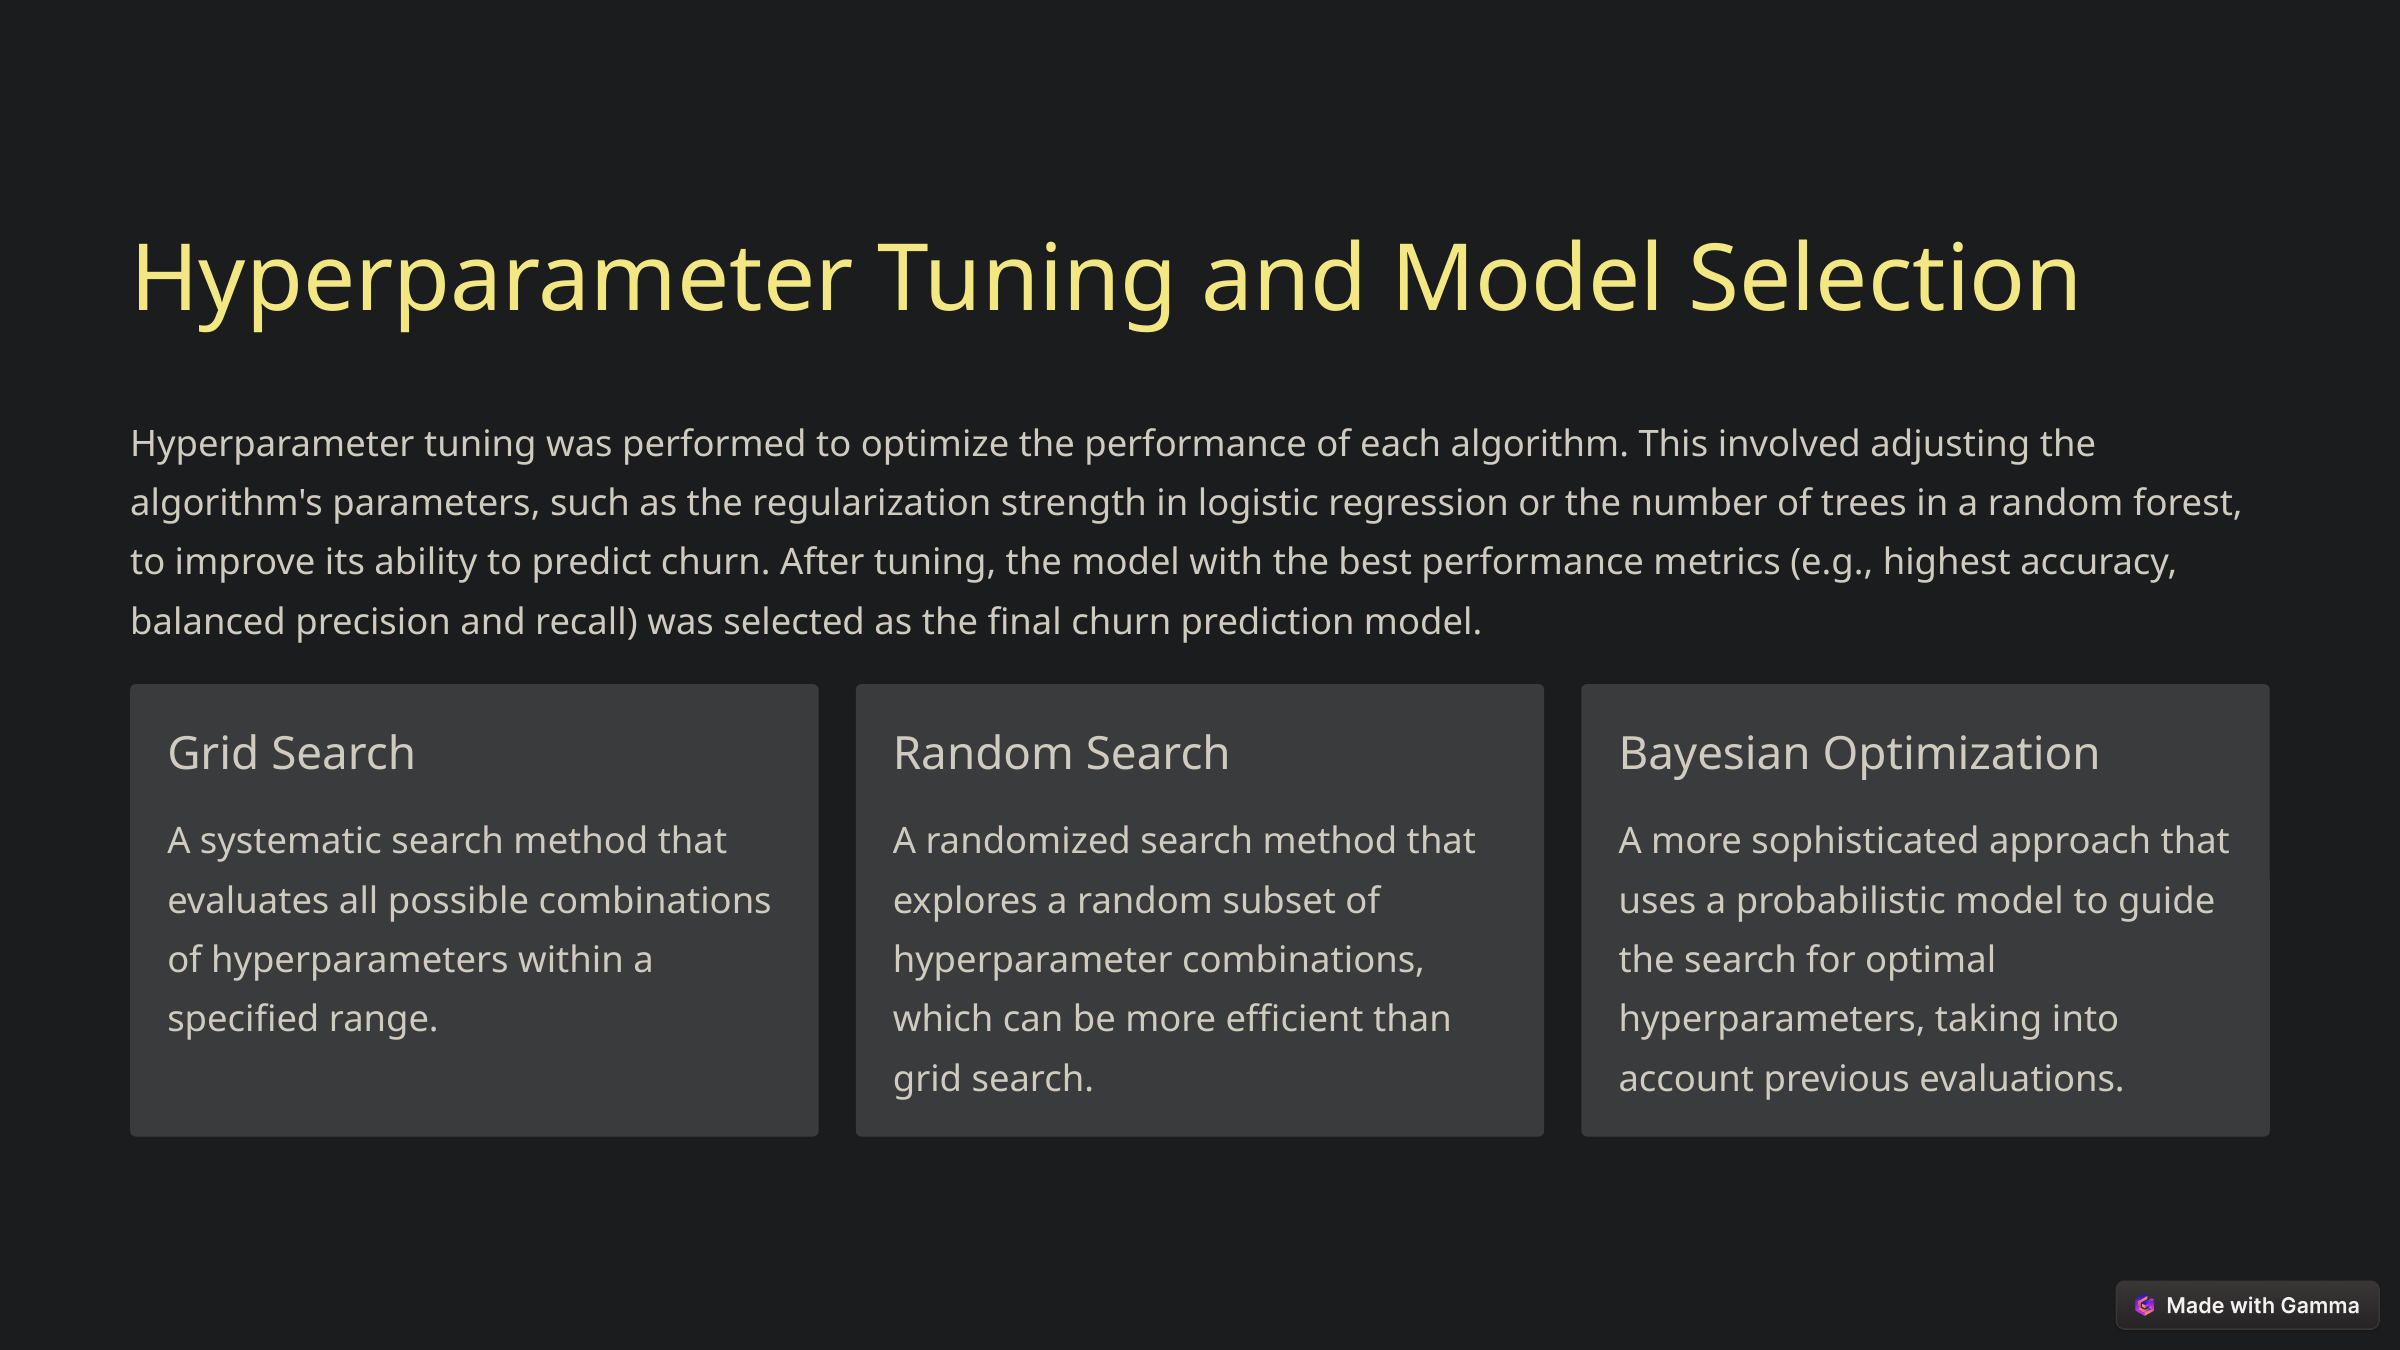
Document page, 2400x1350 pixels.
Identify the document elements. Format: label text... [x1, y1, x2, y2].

text_box [130, 684, 819, 1137]
text_box [1581, 684, 2270, 1137]
text_box A systematic search method that evaluates all possible combinations of hyperparameters within a specified range. [167, 801, 782, 1040]
text_box Hyperparameter Tuning and Model Selection [130, 213, 2163, 330]
text_box [855, 684, 1545, 1137]
text_box Hyperparameter tuning was performed to optimize the performance of each algorithm. This involved adjusting the algorithm's parameters, such as the regularization strength in logistic regression or the number of trees in a random forest, to improve its ability to predict churn. After tuning, the model with the best performance metrics (e.g., highest accuracy, balanced precision and recall) was selected as the final churn prediction model. [130, 403, 2270, 643]
picture [2106, 1271, 2389, 1339]
text_box A more sophisticated approach that uses a probabilistic model to guide the search for optimal hyperparameters, taking into account previous evaluations. [1618, 801, 2233, 1100]
text_box A randomized search method that explores a random subset of hyperparameter combinations, which can be more efficient than grid search. [892, 801, 1507, 1100]
text_box Grid Search [167, 721, 633, 780]
text_box Bayesian Optimization [1618, 721, 2126, 780]
text_box Random Search [892, 721, 1359, 780]
